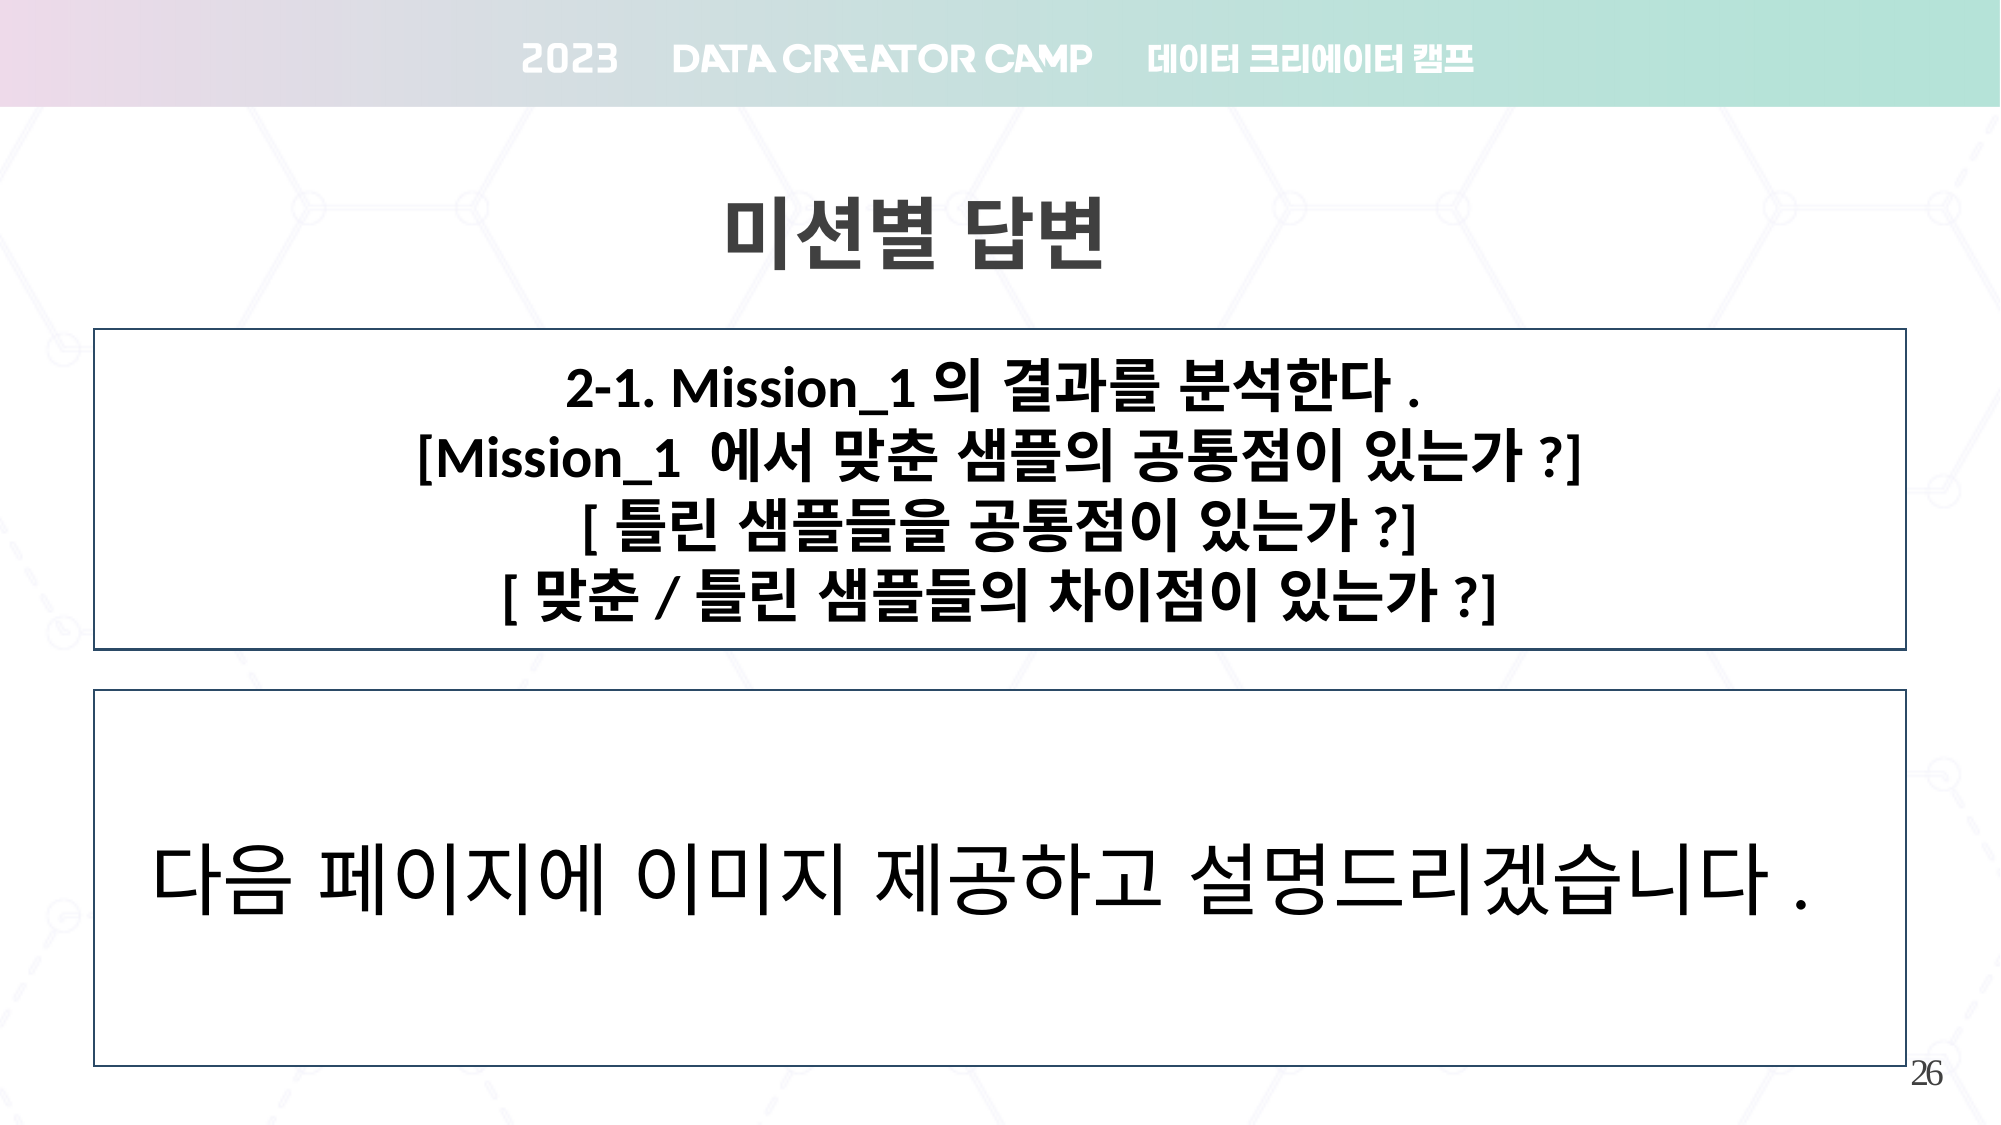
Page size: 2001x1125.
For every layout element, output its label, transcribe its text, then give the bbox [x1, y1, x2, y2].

text_box 2-1. Mission_1의 결과를 분석한다. [Mission_1 에서 맞춘 샘플의 공통점이 있는가?] [틀린 샘플들을 공통점이 있는가?] [맞춘/틀린 샘플들의 차이점이 있는가?] [94, 328, 1906, 650]
slide_number 19 [1700, 924, 1963, 1103]
picture [0, 0, 2001, 1125]
text_box 다음 페이지에 이미지 제공하고 설명드리겠습니다. [94, 689, 1906, 1067]
text_box 미션별 답변 [312, 152, 1777, 290]
